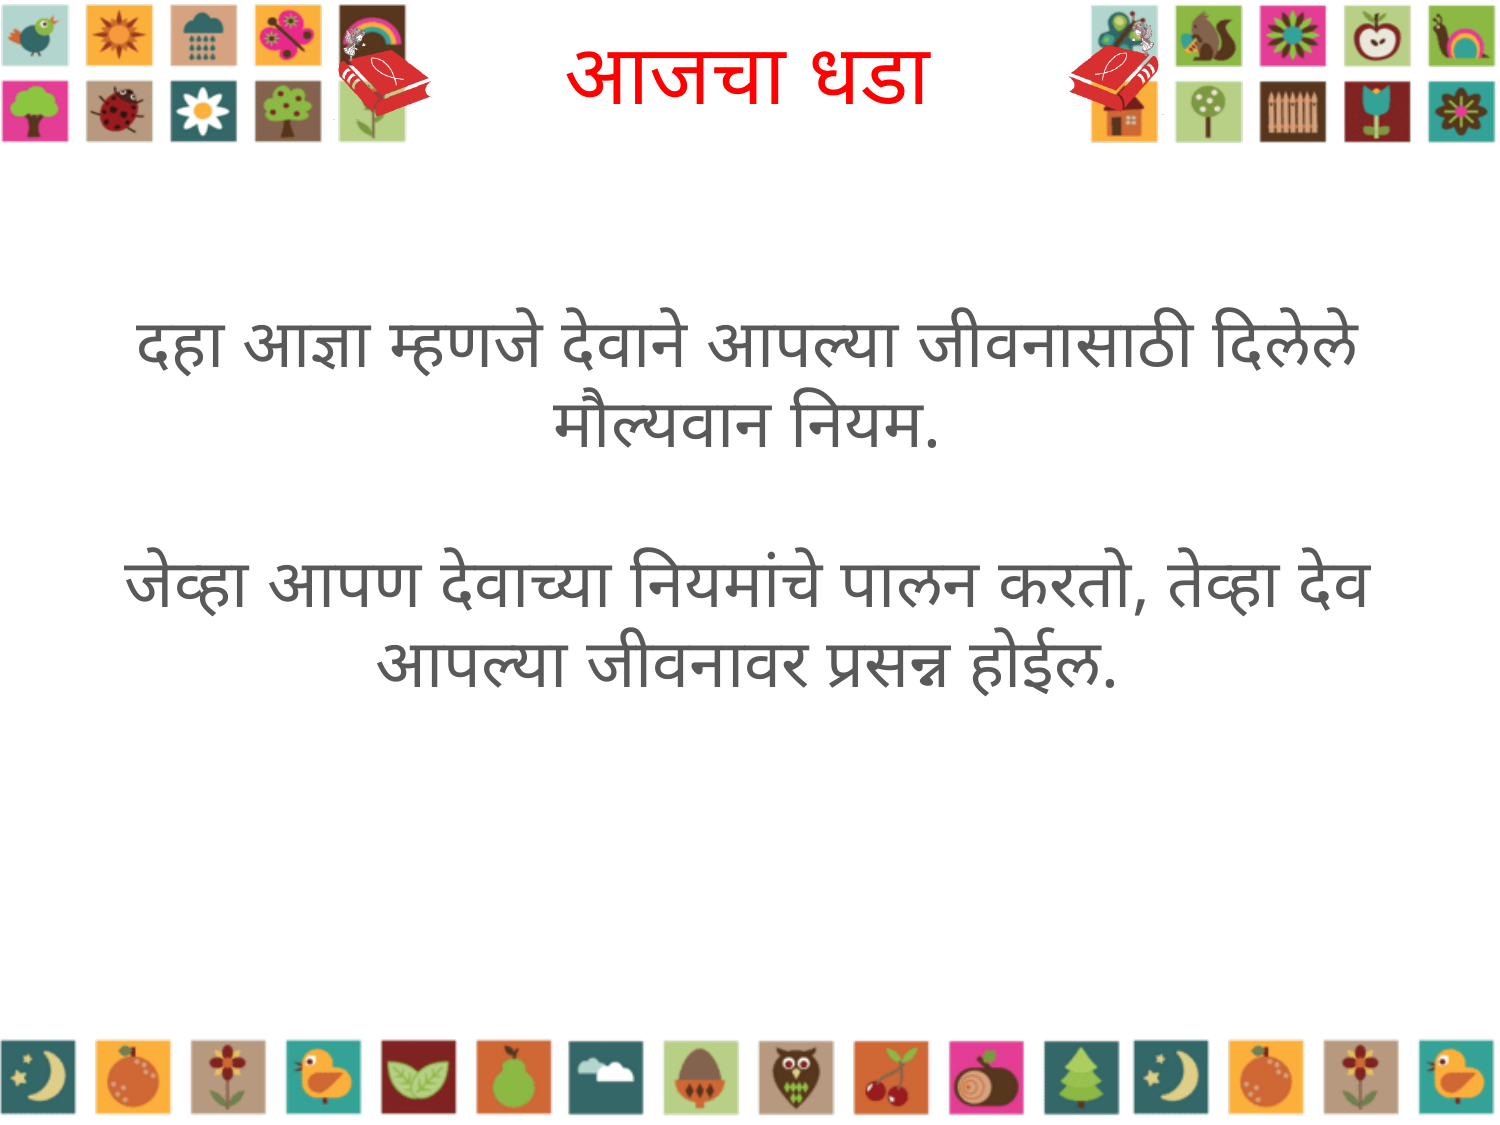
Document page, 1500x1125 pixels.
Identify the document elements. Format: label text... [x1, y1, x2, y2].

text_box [0, 1028, 1500, 1118]
picture [1037, 3, 1500, 150]
picture [0, 3, 463, 150]
text_box आजचा धडा [425, 13, 1078, 129]
text_box दहा आज्ञा म्हणजे देवाने आपल्या जीवनासाठी दिलेले मौल्यवान नियम. जेव्हा आपण देवाच्या नियमांचे पालन करतो, तेव्हा देव आपल्या जीवनावर प्रसन्न होईल. [74, 293, 1421, 868]
